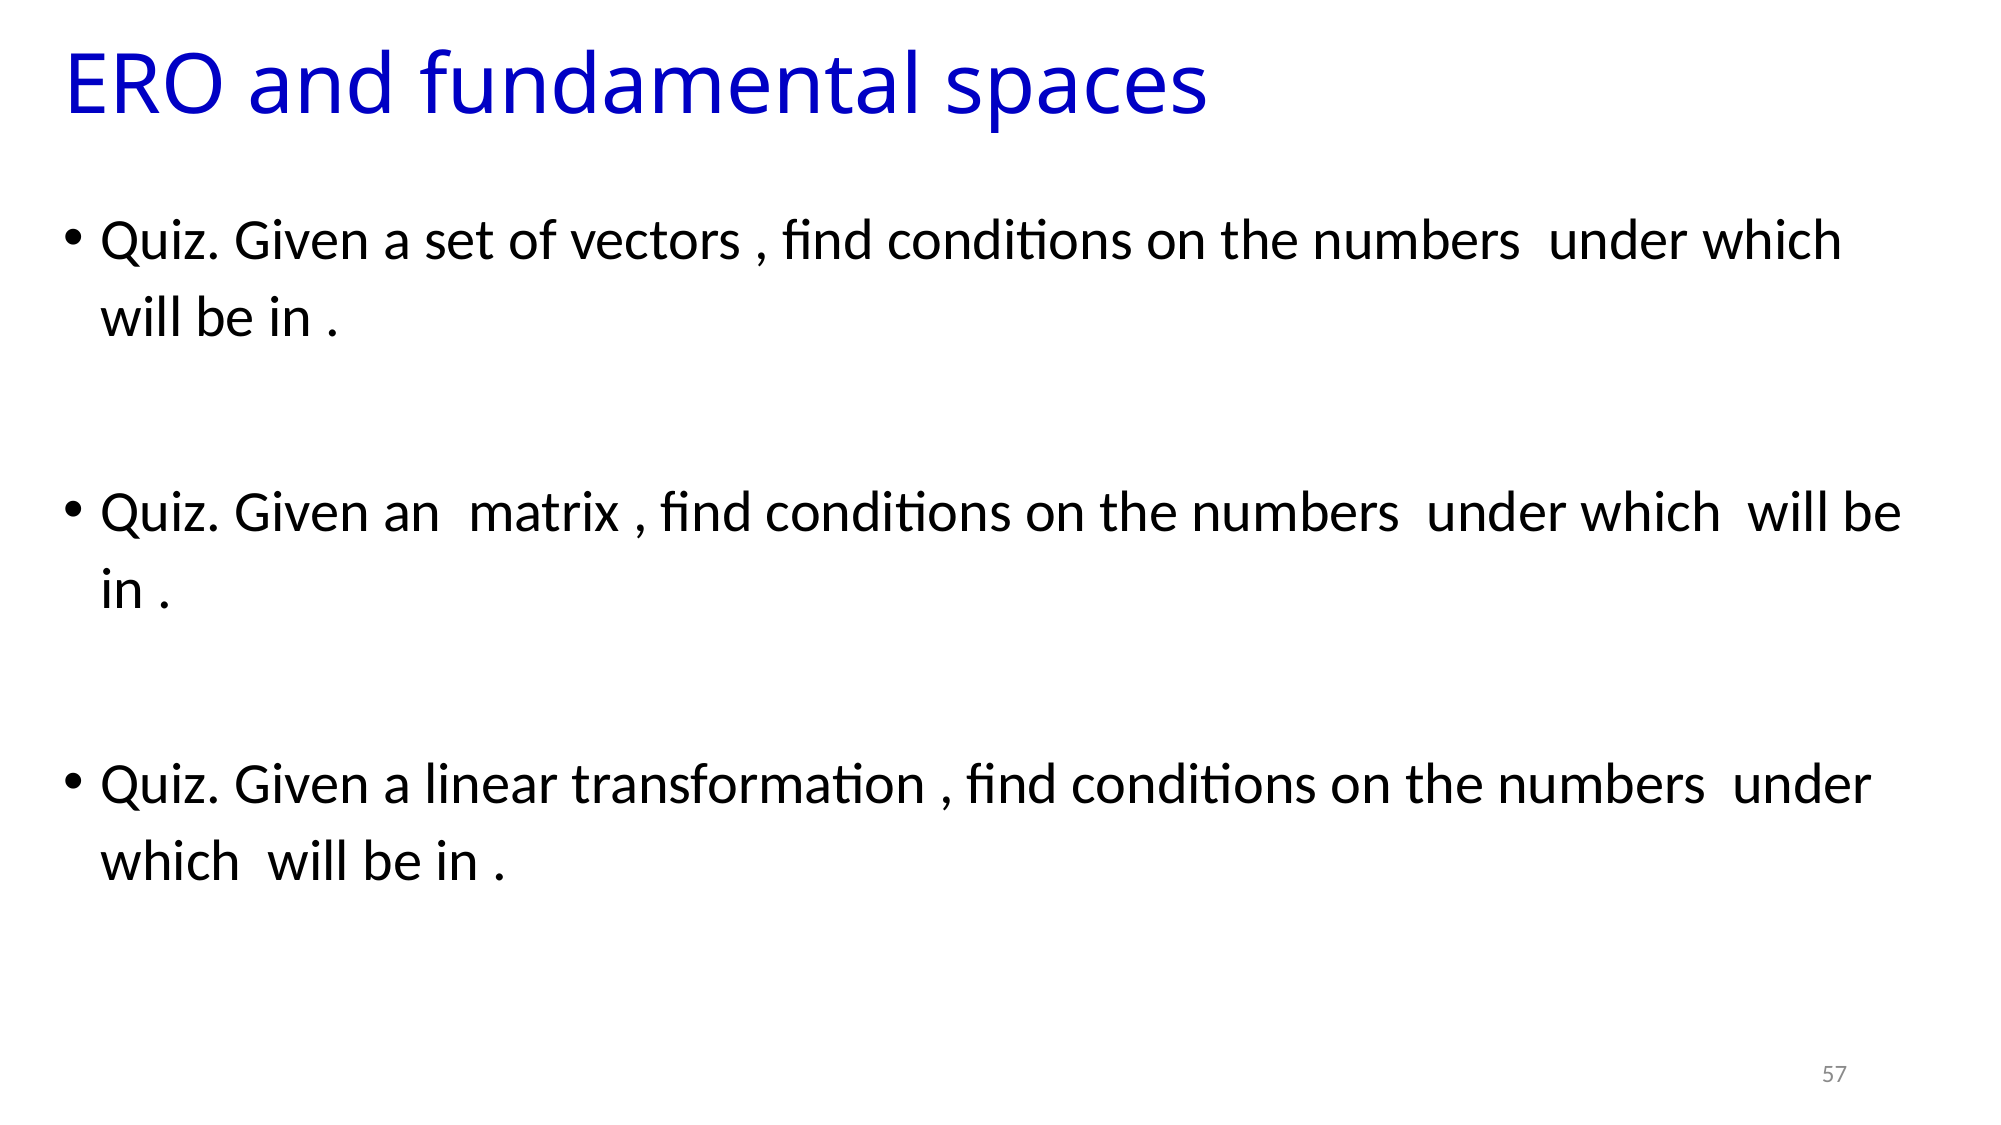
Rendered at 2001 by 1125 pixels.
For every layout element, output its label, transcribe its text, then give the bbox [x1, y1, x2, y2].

slide_number 57 [1412, 1042, 1863, 1103]
title ERO and fundamental spaces [48, 22, 1937, 152]
